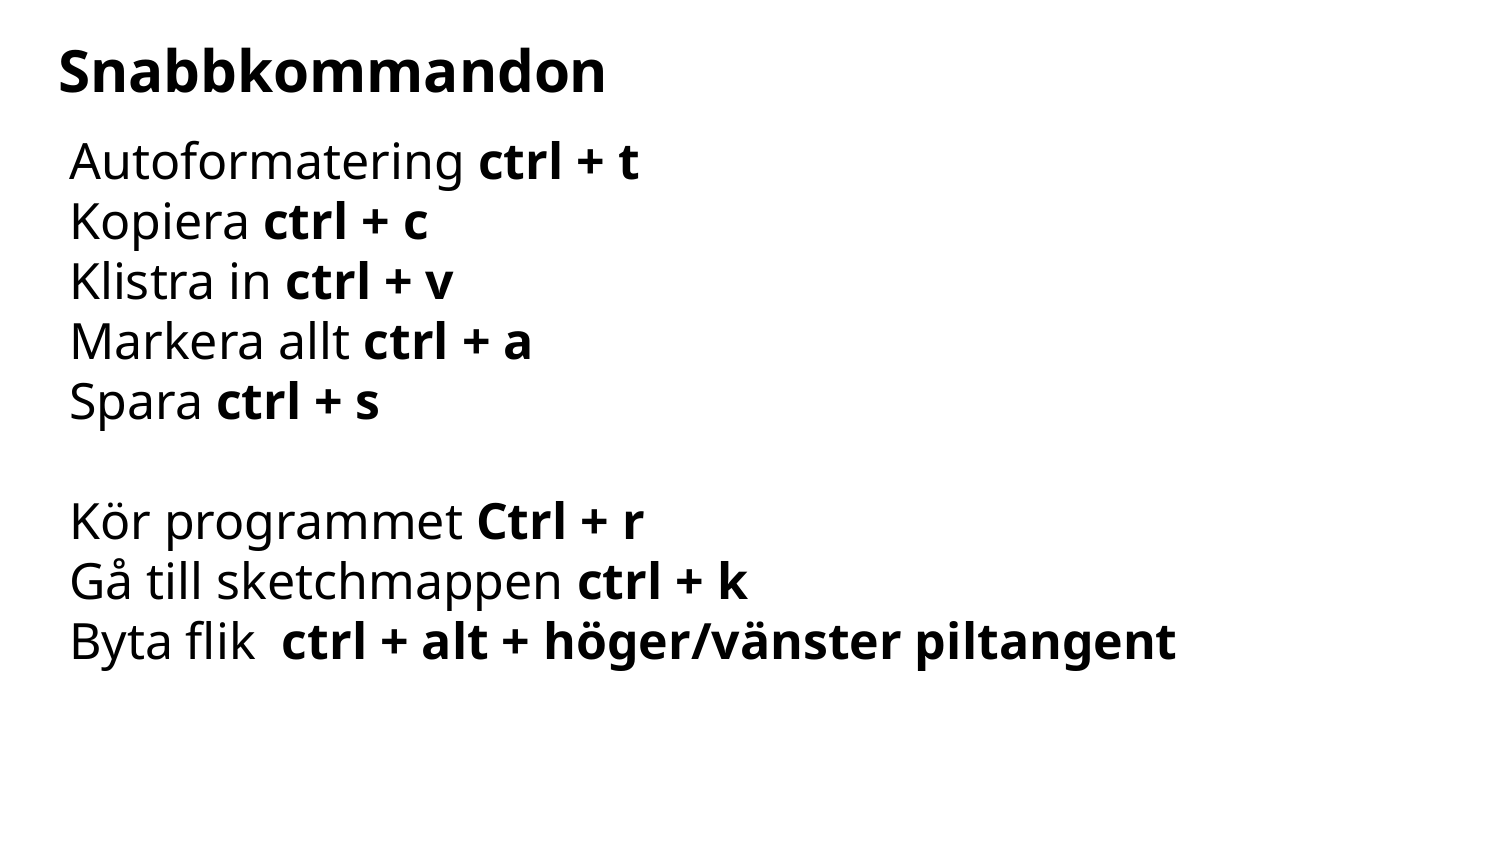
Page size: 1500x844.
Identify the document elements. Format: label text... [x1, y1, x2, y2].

text_box Autoformatering ctrl + t Kopiera ctrl + c Klistra in ctrl + v Markera allt ctrl + a Spara ctrl + s Kör programmet Ctrl + r Gå till sketchmappen ctrl + k Byta flik ctrl + alt + höger/vänster piltangent [54, 114, 1272, 583]
text_box Snabbkommandon [43, 18, 656, 129]
